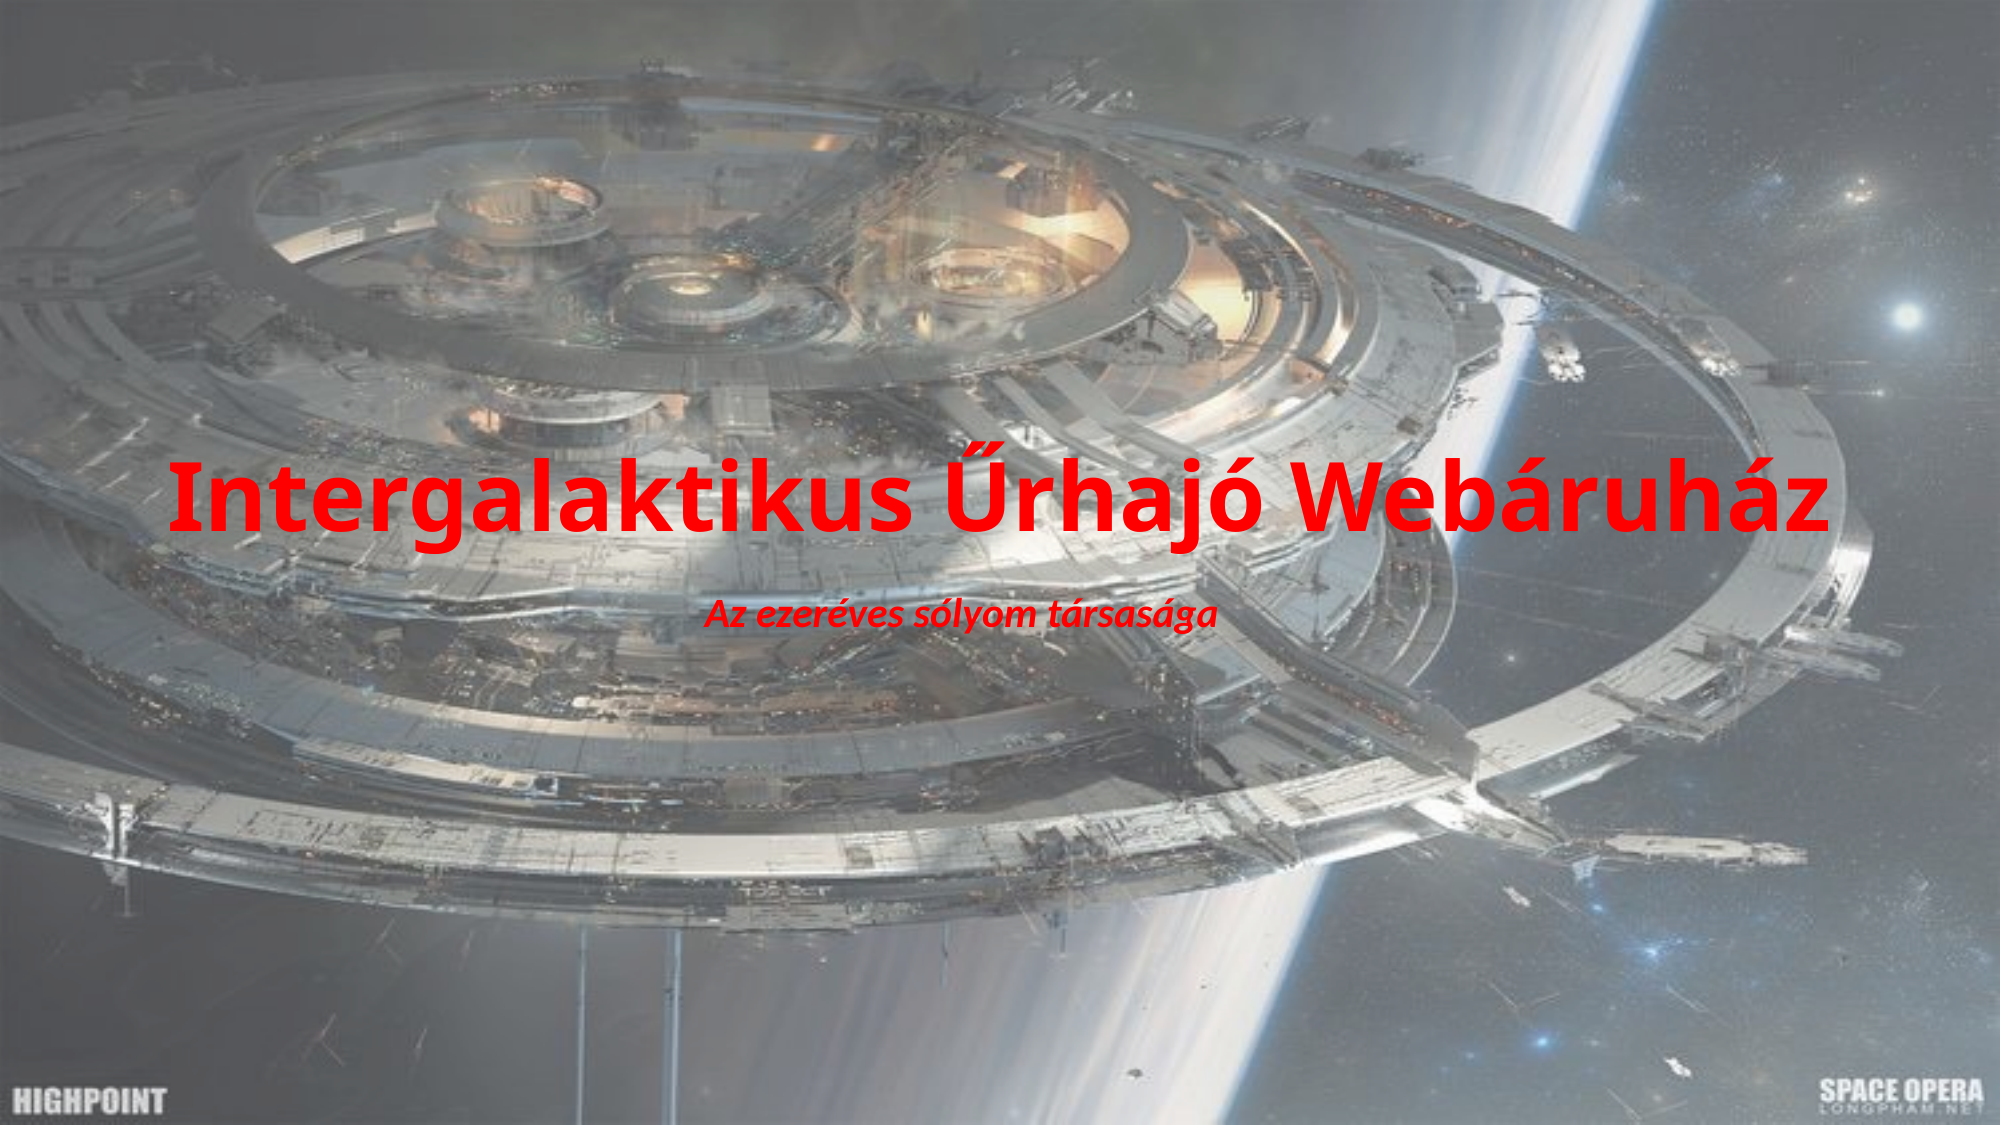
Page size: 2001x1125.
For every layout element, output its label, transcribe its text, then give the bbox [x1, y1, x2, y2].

text_box Az ezeréves sólyom társasága [690, 578, 1296, 644]
title Intergalaktikus Űrhajó Webáruház [137, 391, 1863, 609]
